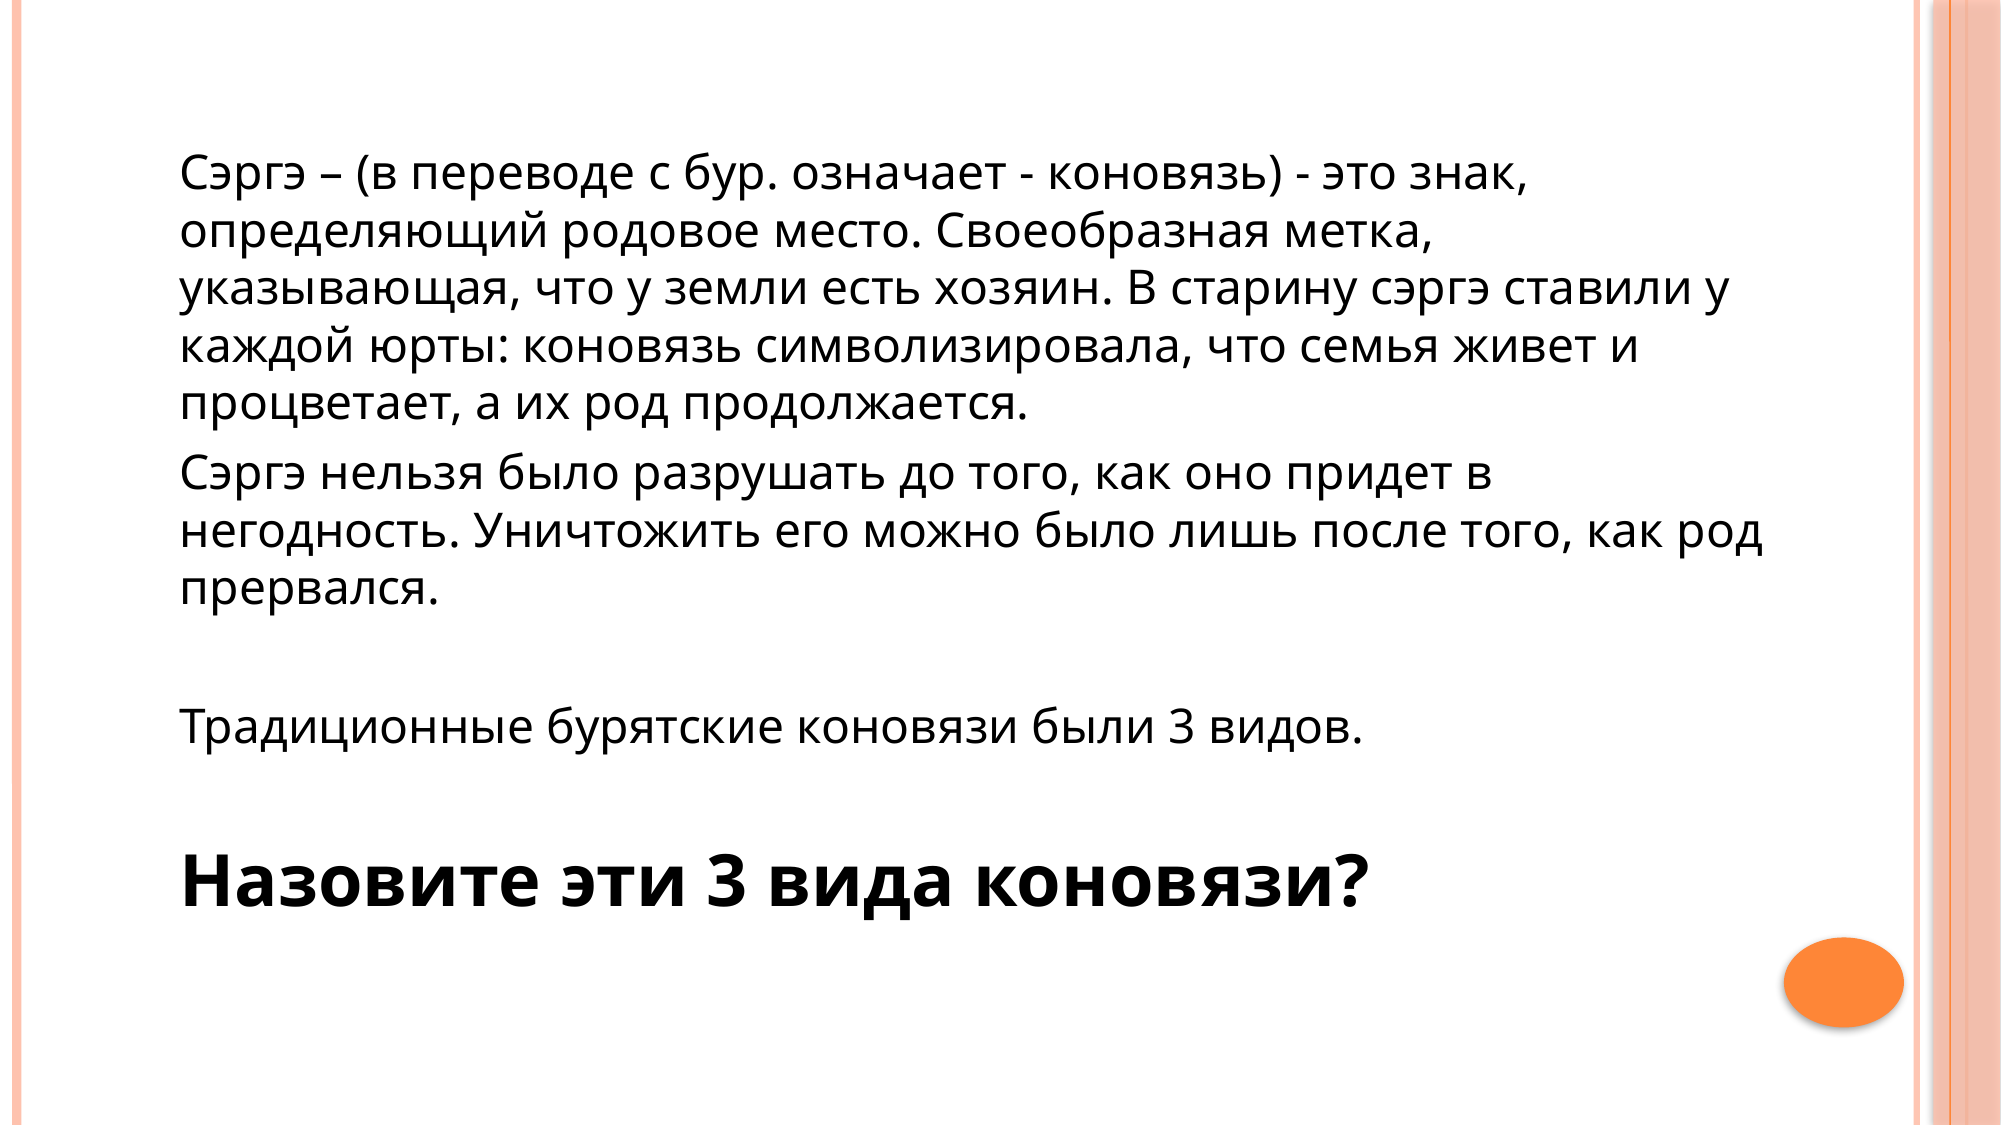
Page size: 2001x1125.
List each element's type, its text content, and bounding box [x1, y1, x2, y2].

list Сэргэ – (в переводе с бур. означает - коновязь) - это знак, определяющий родовое место. Своеобразная метка, указывающая, что у земли есть хозяин. В старину сэргэ ставили у каждой юрты: коновязь символизировала, что семья живет и процветает, а их род продолжается. Сэргэ нельзя было разрушать до того, как оно придет в негодность. Уничтожить его можно было лишь после того, как род прервался. Традиционные бурятские коновязи были 3 видов. Назовите эти 3 вида коновязи? [165, 134, 1799, 934]
